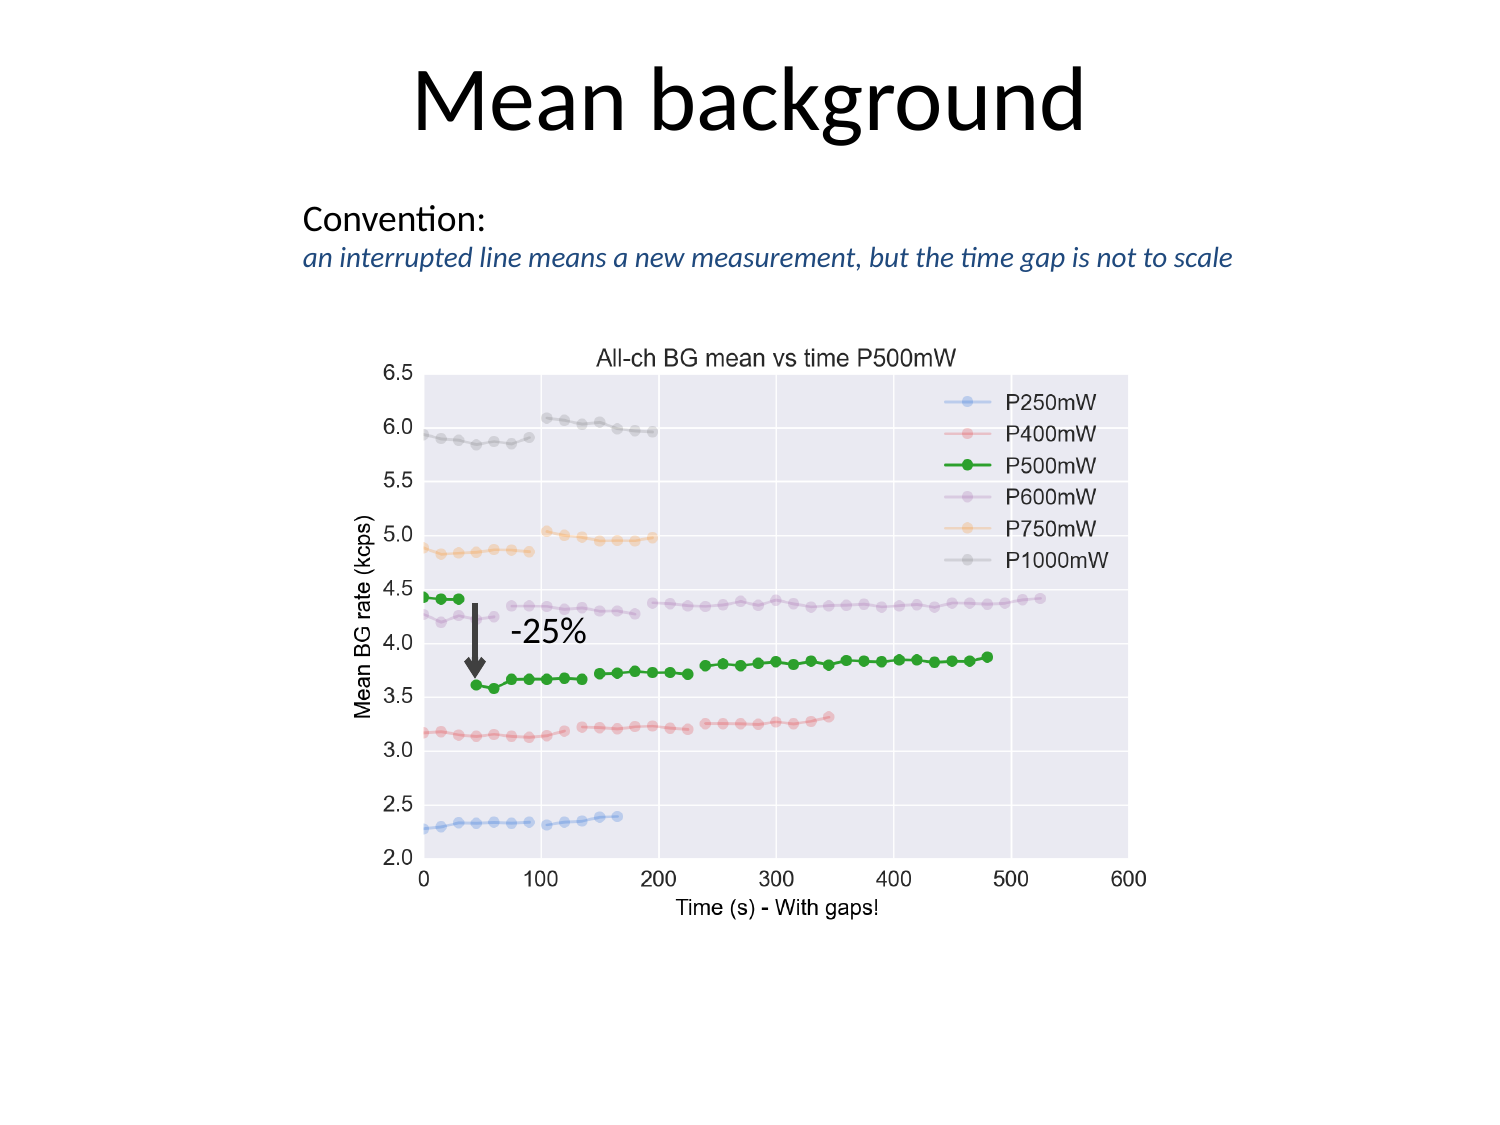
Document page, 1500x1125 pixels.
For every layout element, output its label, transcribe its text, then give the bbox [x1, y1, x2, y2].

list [343, 337, 1157, 930]
text_box Convention: an interrupted line means a new measurement, but the time gap is not to scale [288, 186, 1332, 281]
title Mean background [75, 0, 1425, 188]
